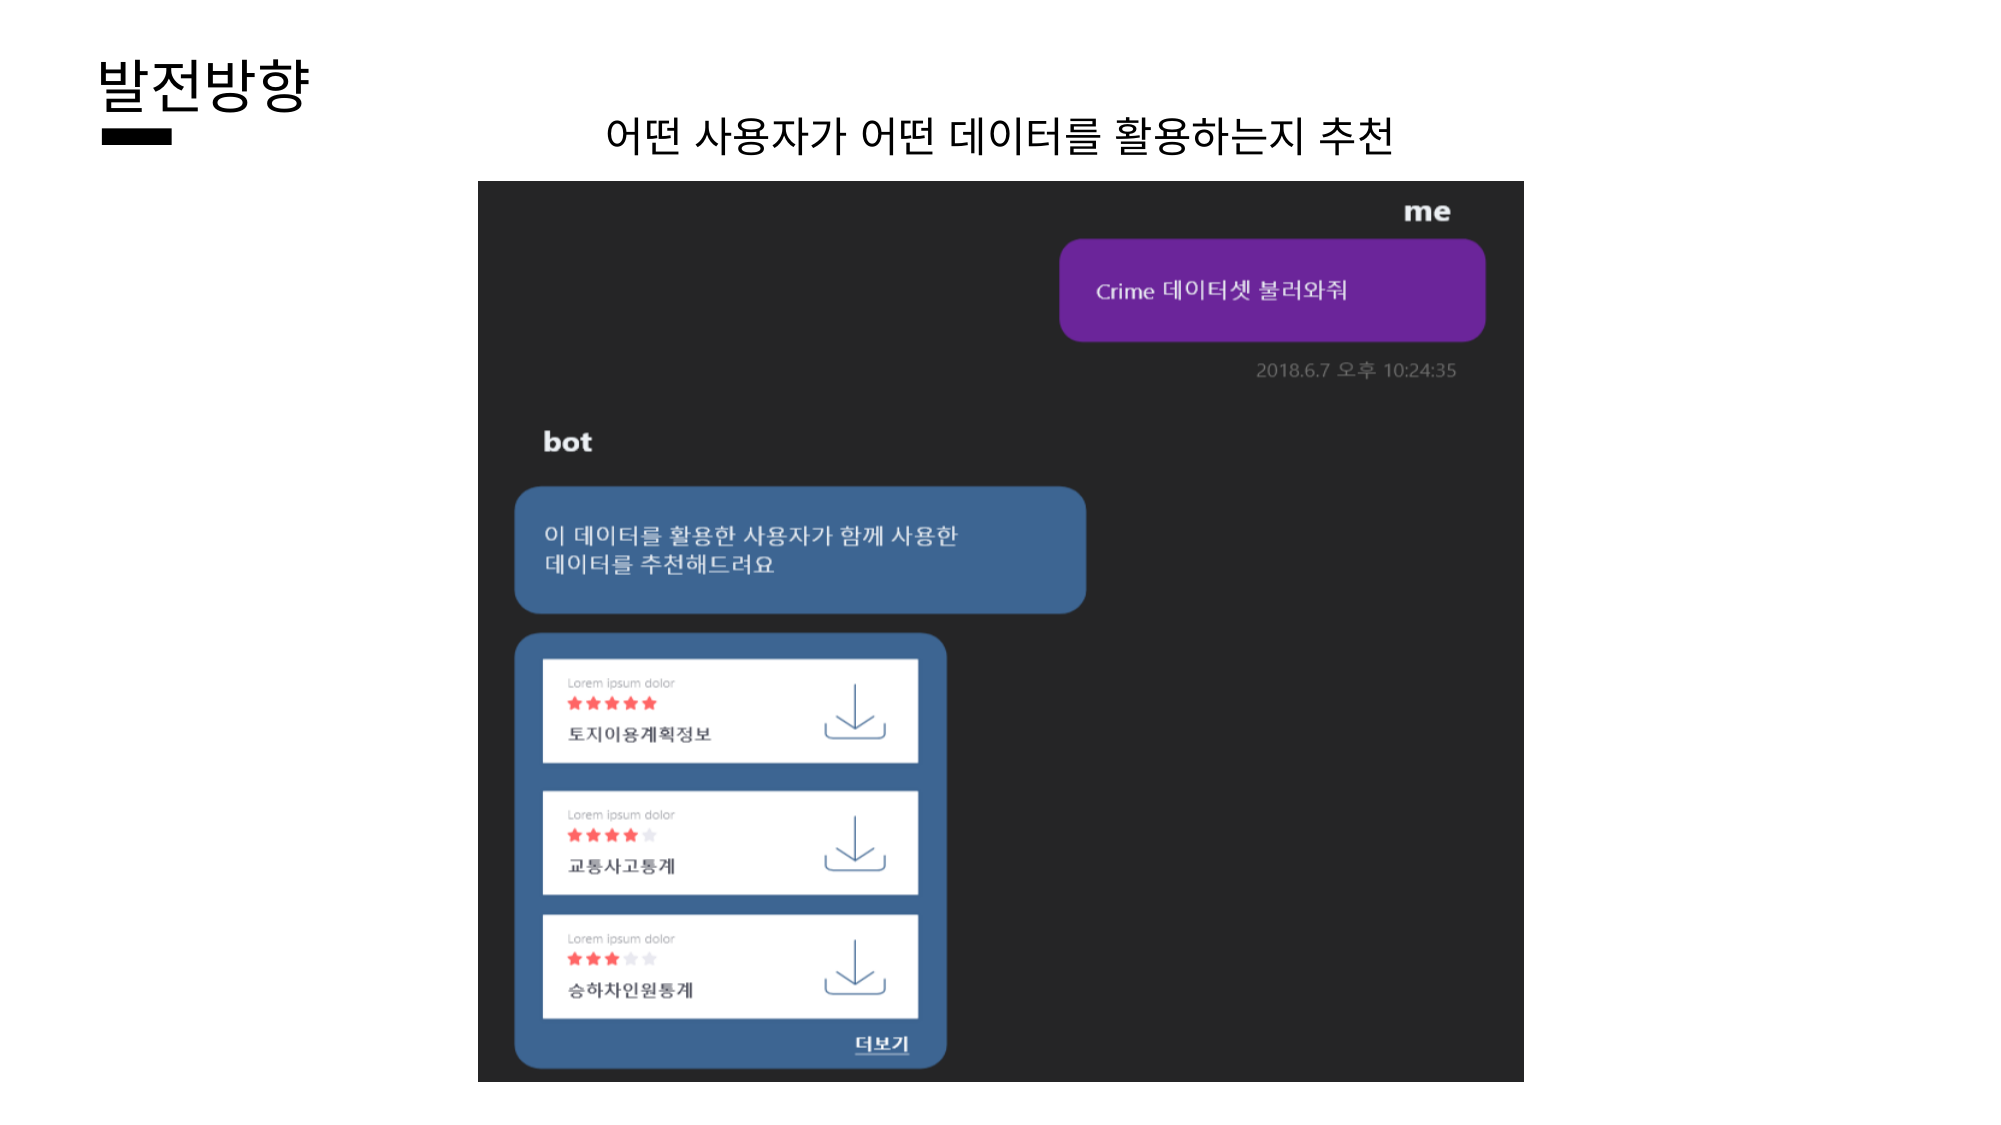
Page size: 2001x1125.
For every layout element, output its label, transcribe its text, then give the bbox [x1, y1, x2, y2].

picture [478, 181, 1524, 1082]
text_box 어떤 사용자가 어떤 데이터를 활용하는지 추천 [591, 103, 1411, 169]
text_box [101, 129, 172, 145]
text_box 발전방향 [81, 42, 458, 129]
